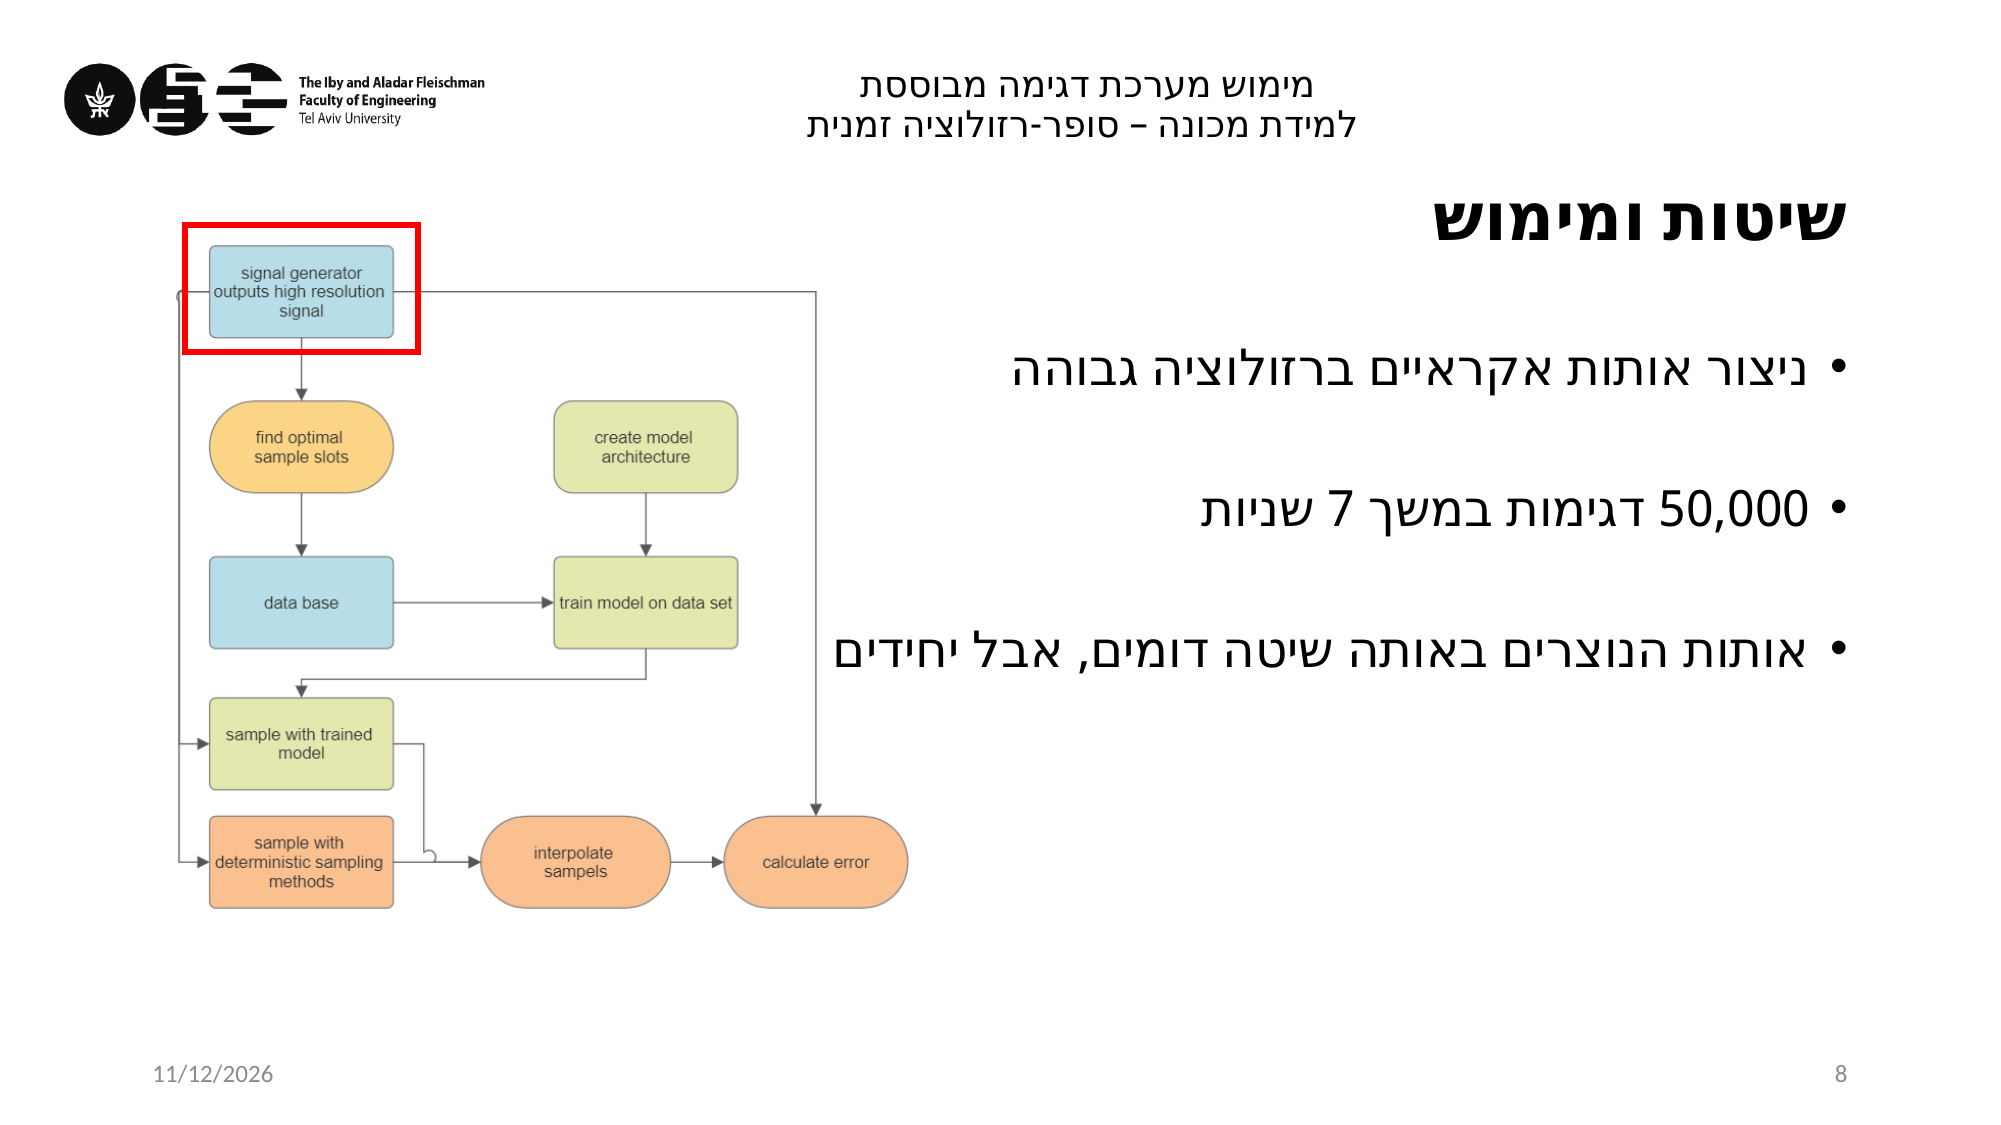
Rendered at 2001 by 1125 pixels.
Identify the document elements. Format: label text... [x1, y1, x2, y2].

list שיטות ומימוש ניצור אותות אקראיים ברזולוציה גבוהה 50,000 דגימות במשך 7 שניות אותות הנוצרים באותה שיטה דומים, אבל יחידים [137, 175, 1863, 1014]
text_box [184, 224, 419, 237]
picture [162, 237, 913, 920]
picture [43, 44, 524, 155]
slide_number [137, 1042, 588, 1103]
slide_number 8 [1412, 1042, 1863, 1103]
title מימוש מערכת דגימה מבוססת למידת מכונה – סופר-­­רזולוציה זמנית [537, 58, 1638, 153]
